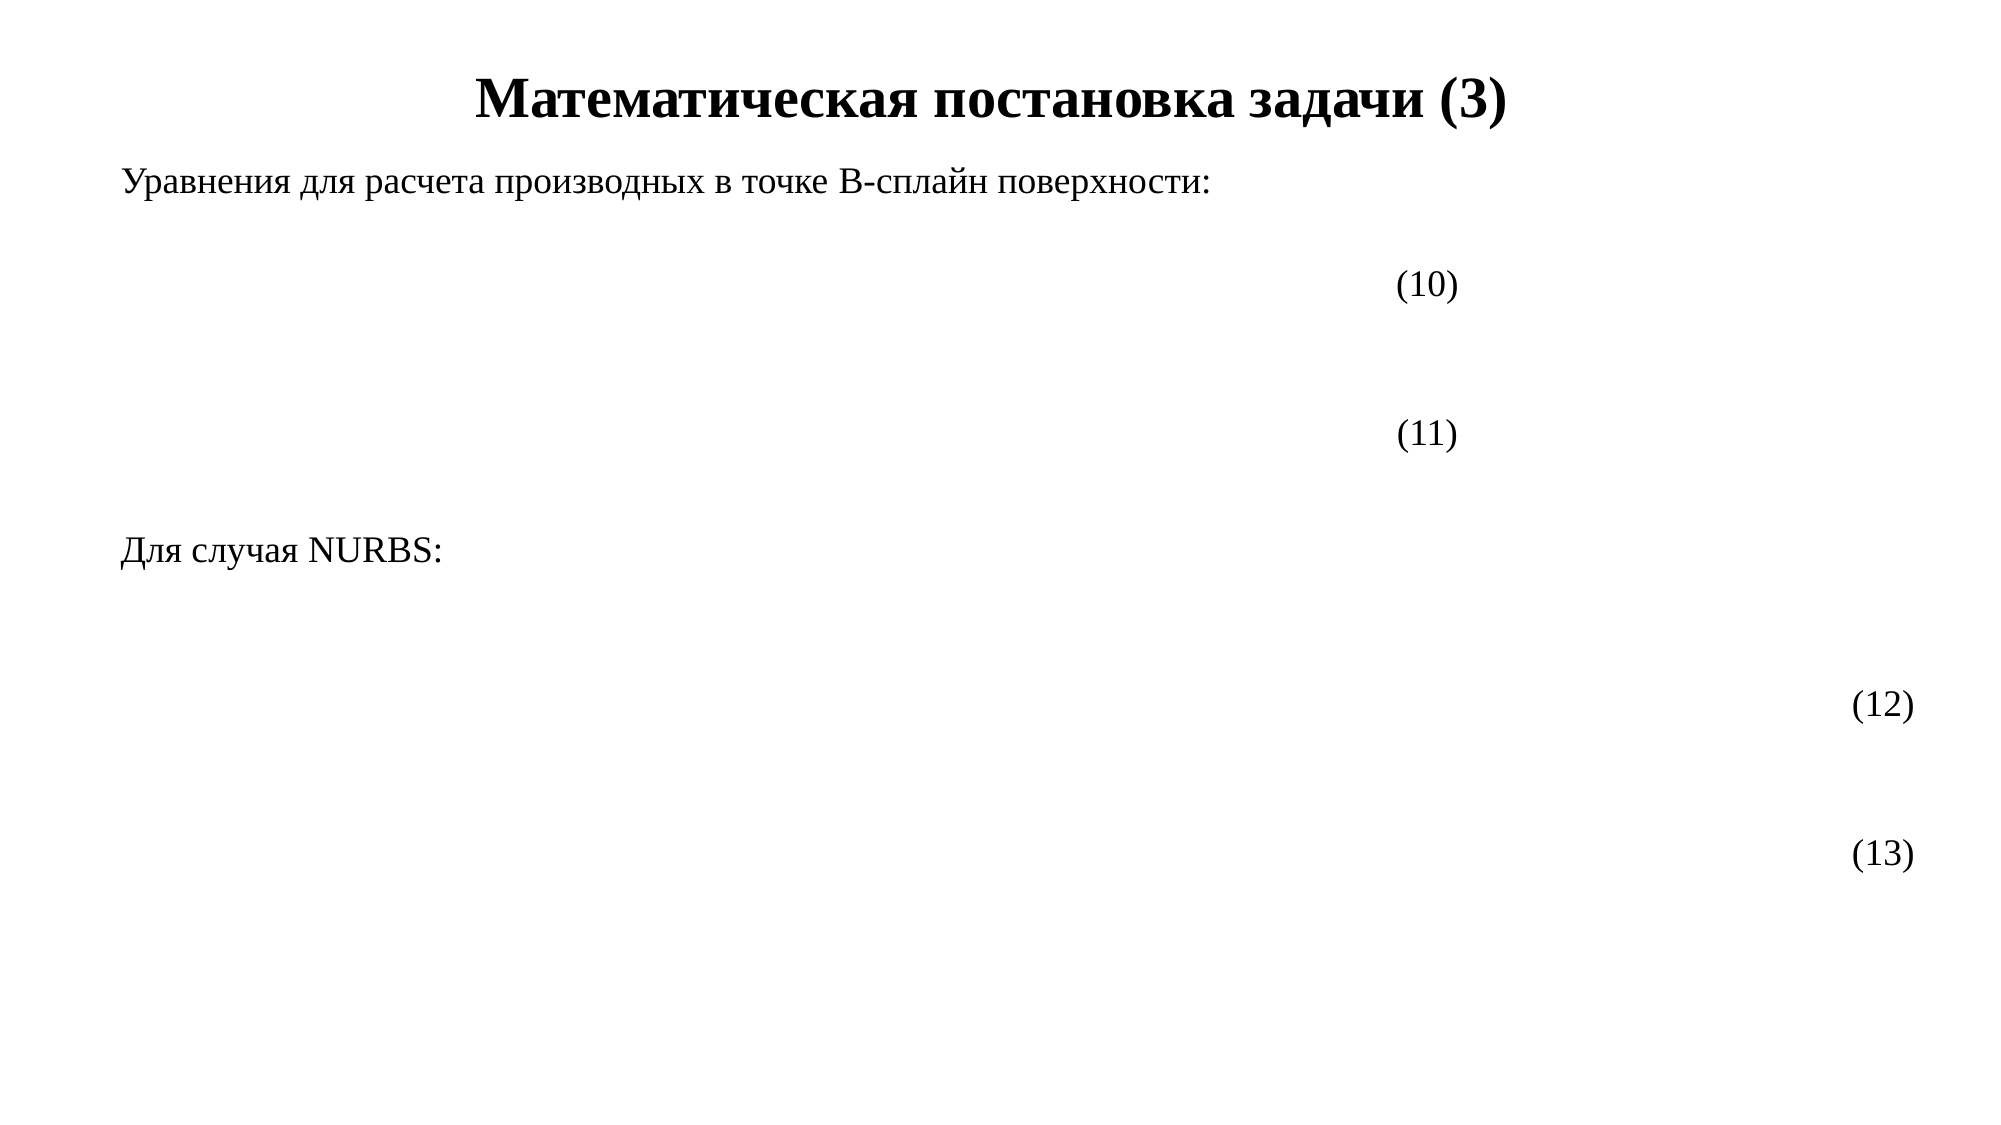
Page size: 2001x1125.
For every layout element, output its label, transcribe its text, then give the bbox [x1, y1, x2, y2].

text_box Уравнения для расчета производных в точке B-сплайн поверхности: [105, 149, 1787, 240]
text_box Для случая NURBS: [105, 517, 1787, 608]
title Математическая постановка задачи (3) [129, 40, 1855, 157]
